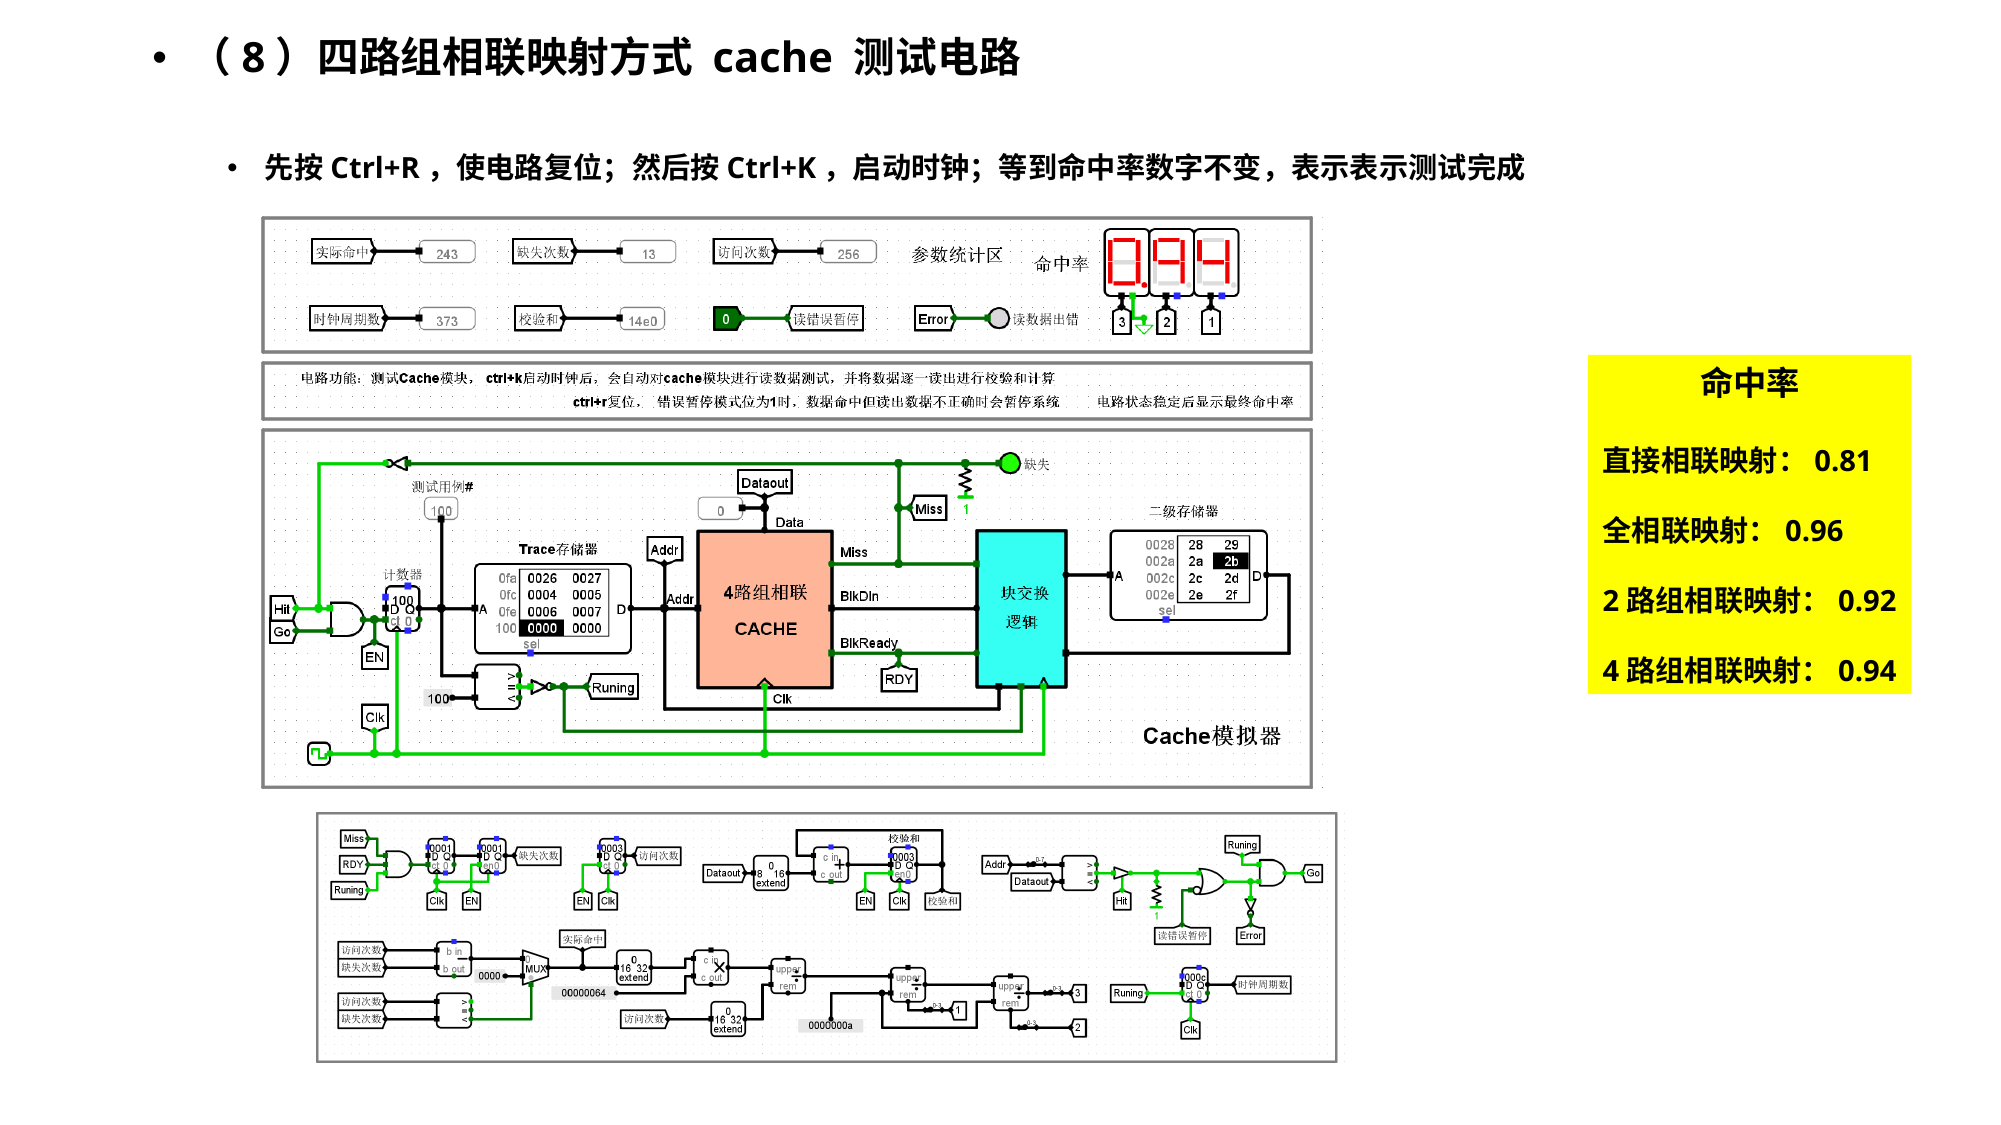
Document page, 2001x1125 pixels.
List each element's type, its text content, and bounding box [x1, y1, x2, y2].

picture [255, 212, 1324, 794]
text_box 命中率 直接相联映射：0.81 全相联映射：0.96 2路组相联映射：0.92 4路组相联映射：0.94 [1587, 354, 1912, 695]
picture [309, 807, 1345, 1069]
list （8）四路组相联映射方式 cache 测试电路 先按Ctrl+R，使电路复位；然后按Ctrl+K，启动时钟；等到命中率数字不变，表示表示测试完成 [137, 29, 1863, 744]
